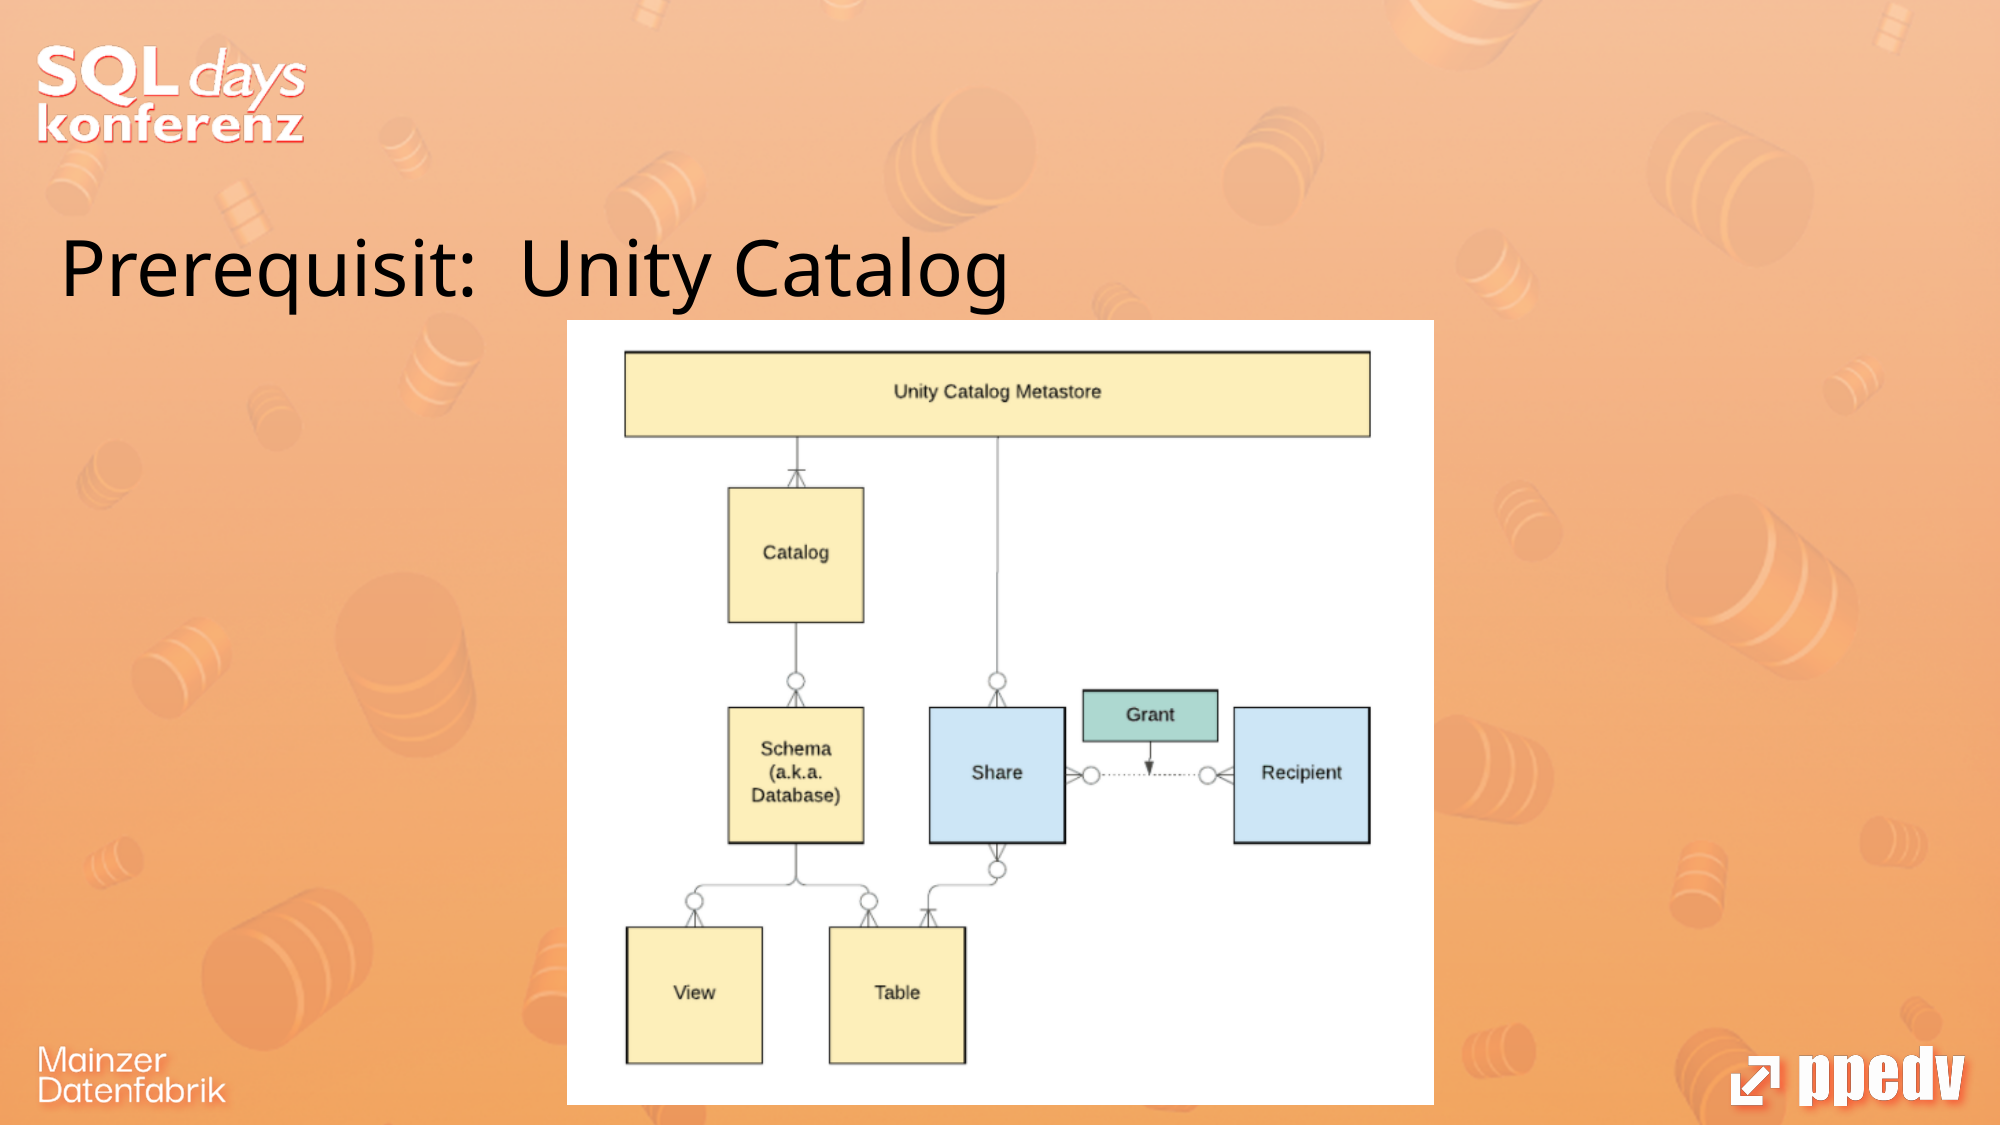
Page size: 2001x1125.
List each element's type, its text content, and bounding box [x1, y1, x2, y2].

picture [17, 35, 325, 169]
title Prerequisit: Unity Catalog [44, 220, 1544, 321]
picture [16, 958, 248, 1125]
picture [1731, 1046, 1965, 1106]
picture [567, 320, 1434, 1105]
